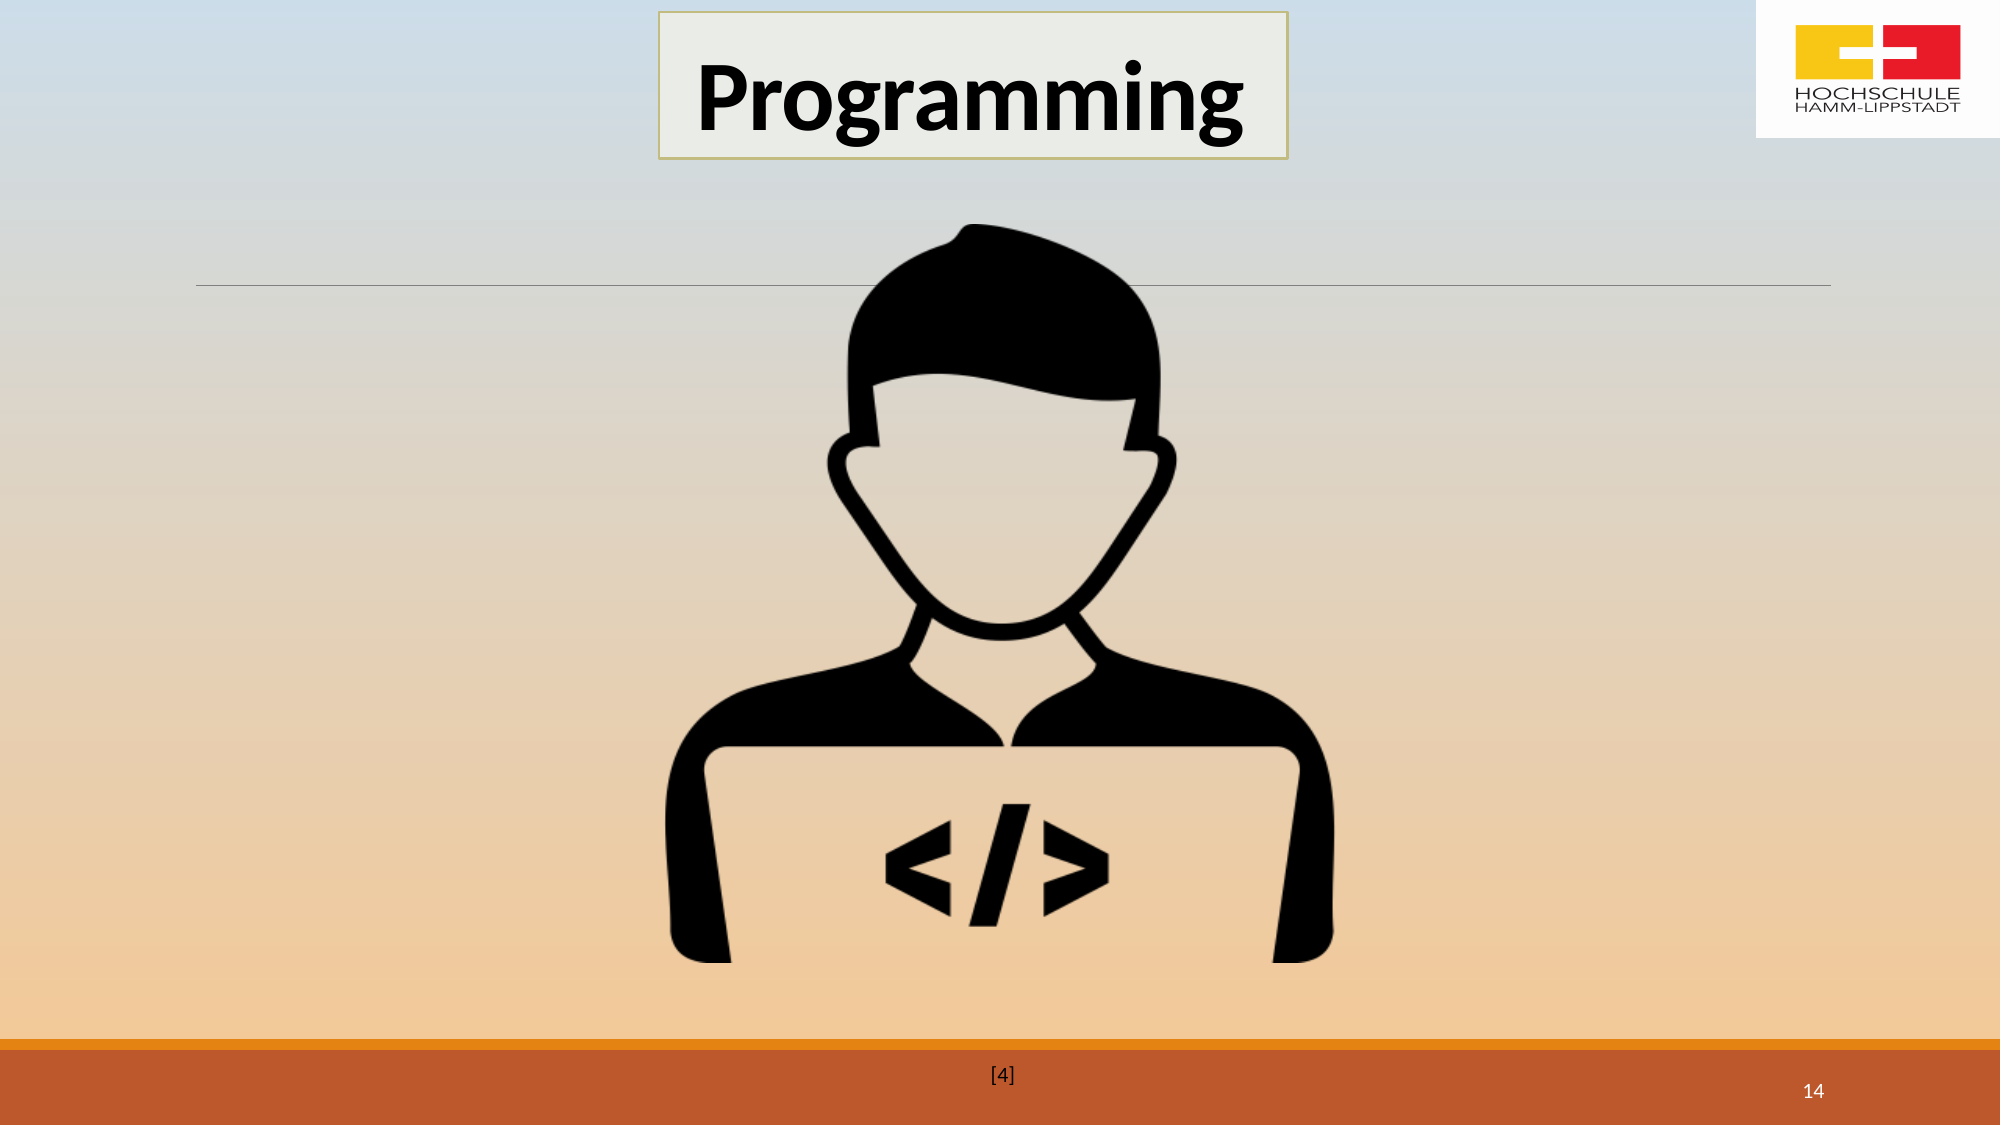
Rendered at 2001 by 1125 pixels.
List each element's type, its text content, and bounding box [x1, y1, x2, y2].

title Programming [658, 11, 1289, 160]
picture [1756, 0, 2000, 138]
text_box [4] [975, 1053, 1039, 1095]
picture [663, 224, 1337, 963]
slide_number 14 [1624, 1059, 1840, 1120]
